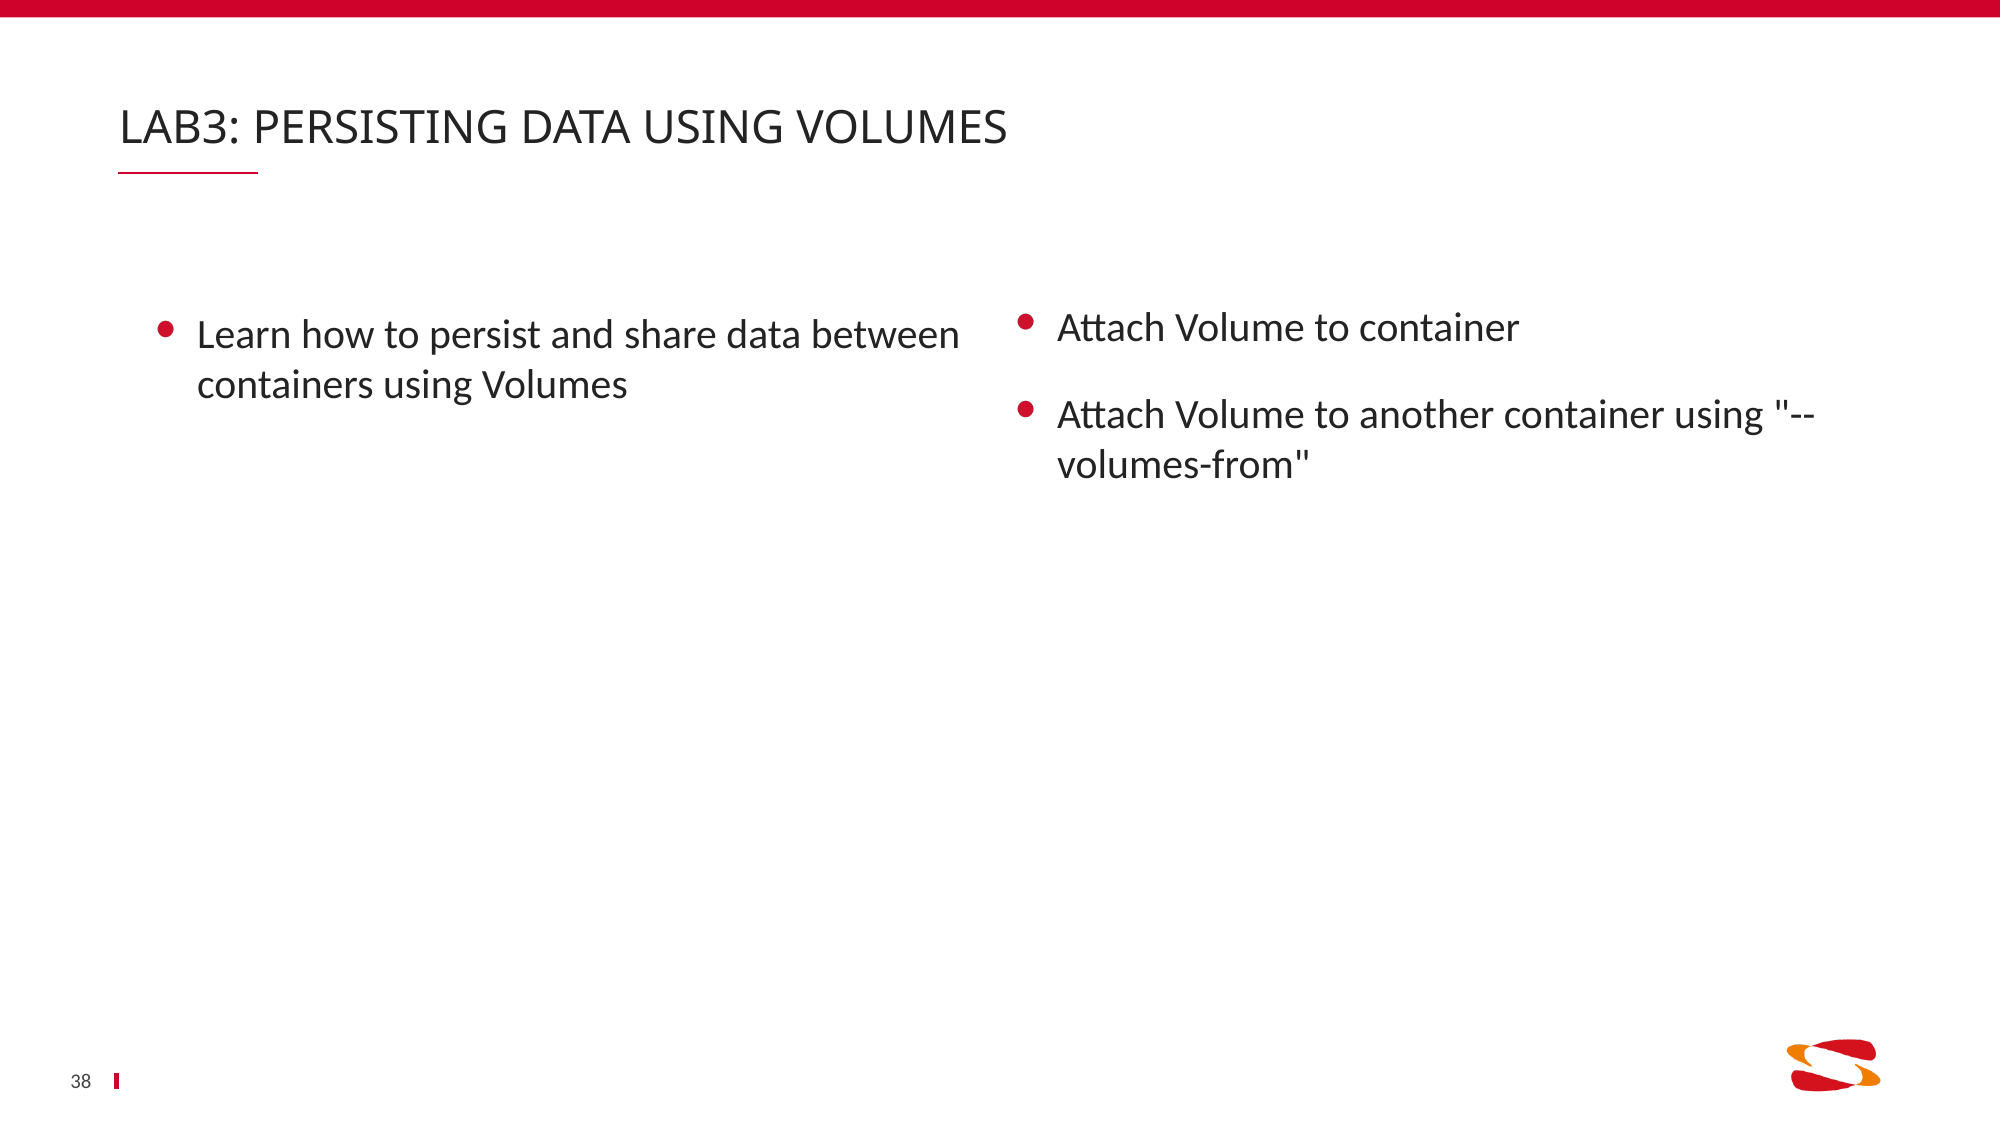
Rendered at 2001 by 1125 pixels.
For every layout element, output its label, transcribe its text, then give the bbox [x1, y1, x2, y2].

title Lab3: Persisting Data Using Volumes [119, 31, 1879, 161]
slide_number 38 [26, 1066, 92, 1094]
picture [1012, 398, 1039, 426]
list Attach Volume to container Attach Volume to another container using "--volumes-from" [1012, 299, 1863, 1014]
picture [1012, 311, 1039, 338]
picture [152, 318, 179, 346]
list Learn how to persist and share data between containers using Volumes [137, 299, 988, 1014]
picture [1771, 1031, 1895, 1099]
